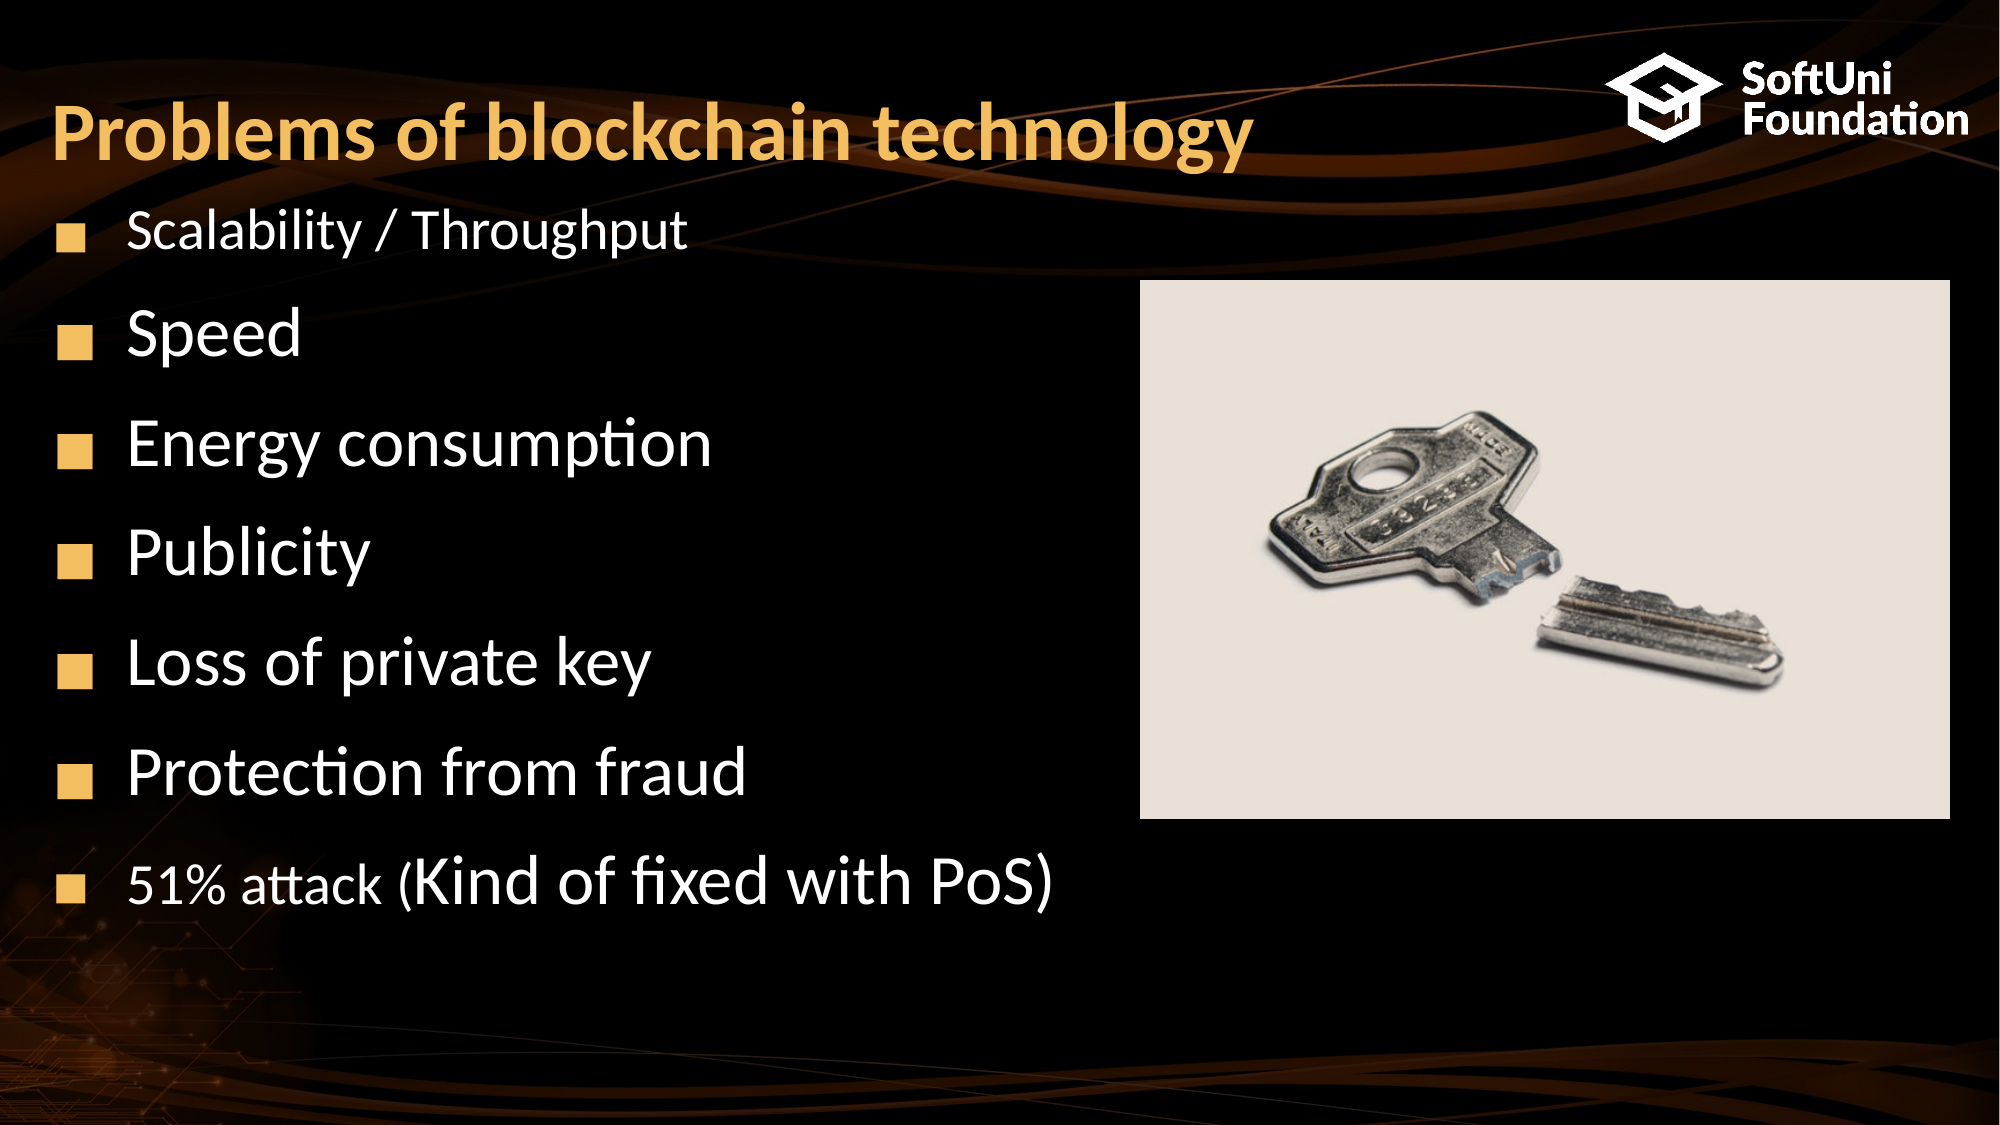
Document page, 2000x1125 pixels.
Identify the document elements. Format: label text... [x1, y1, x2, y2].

picture [0, 0, 2000, 1125]
title Problems of blockchain technology [30, 6, 1602, 189]
list Scalability / Throughput Speed Energy consumption Publicity Loss of private key Protection from fraud 51% attack (Kind of fixed with PoS) [31, 188, 1968, 1103]
